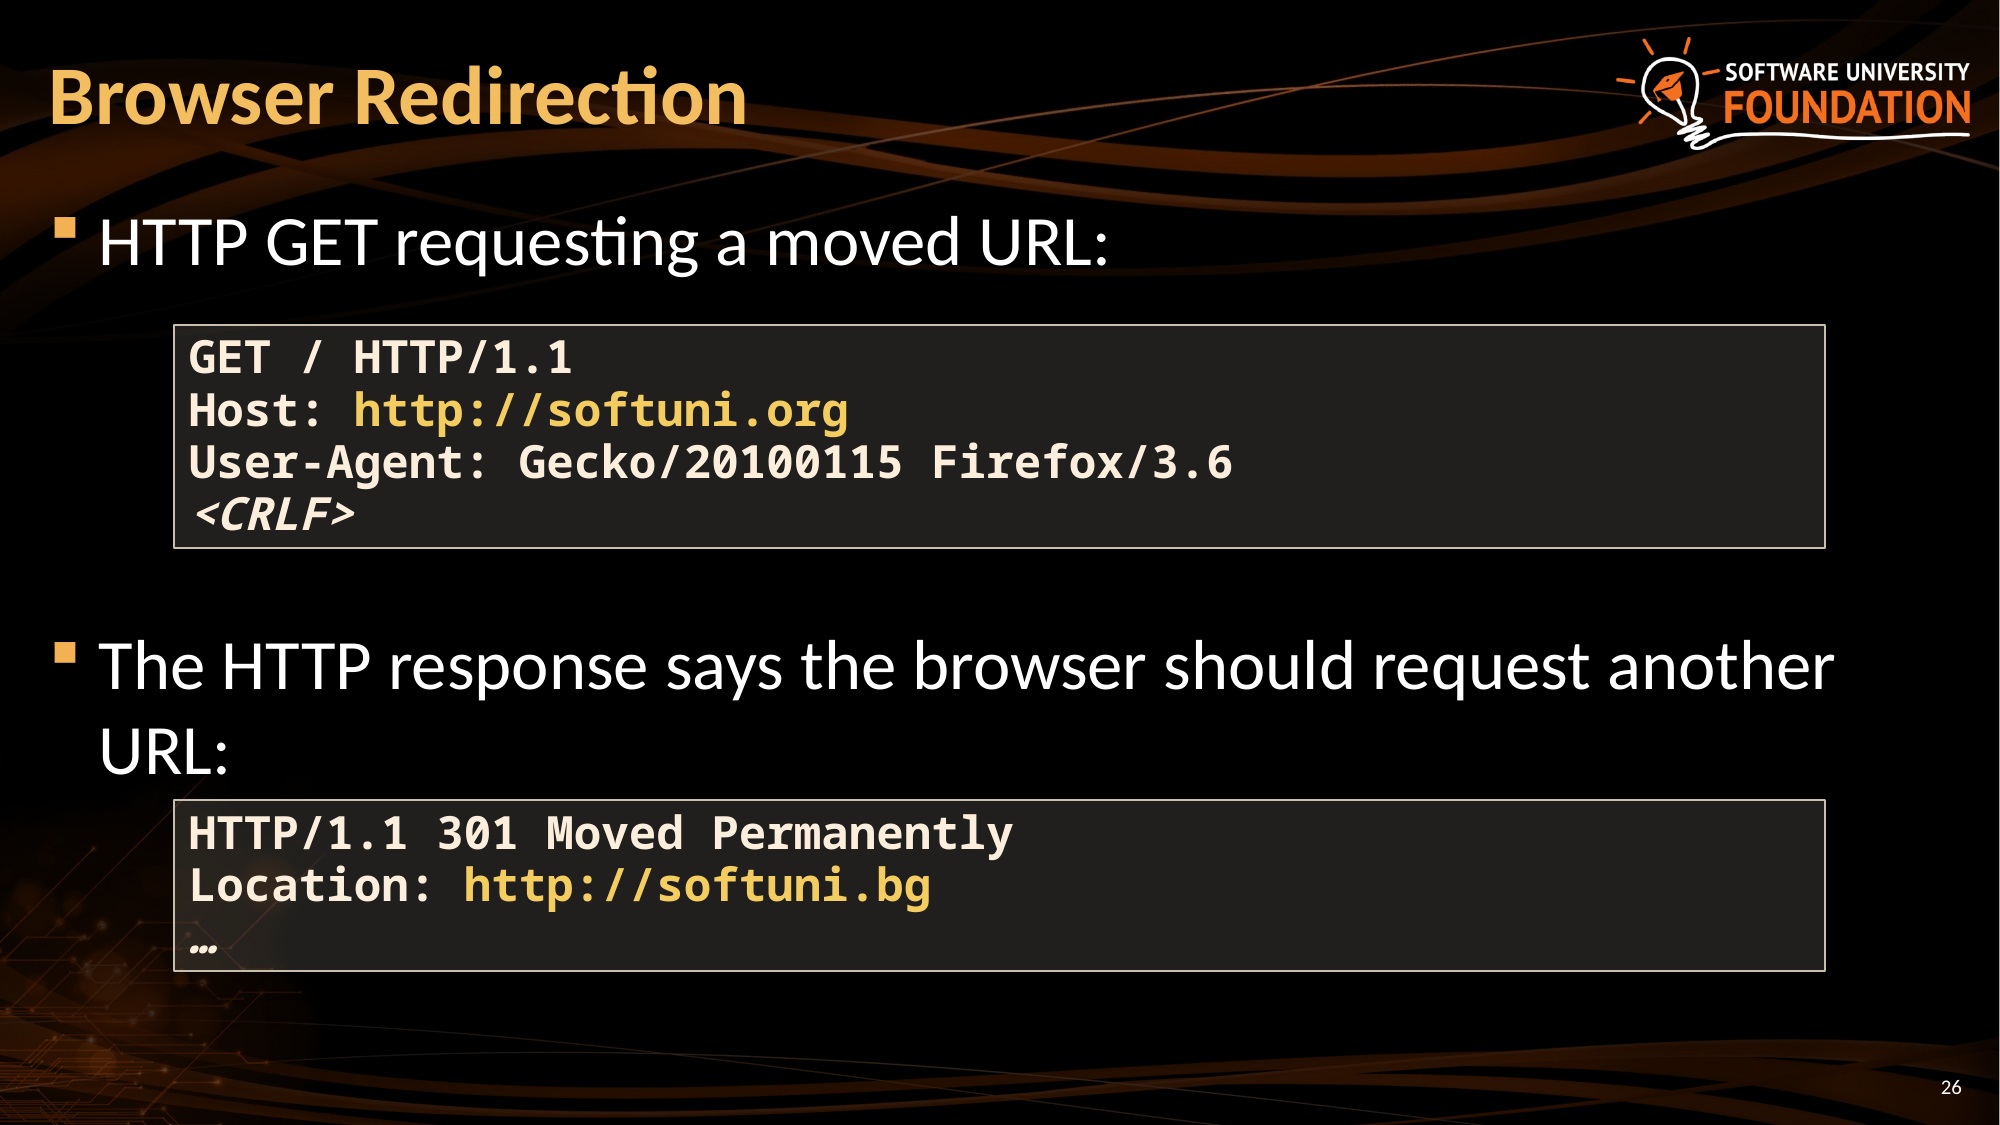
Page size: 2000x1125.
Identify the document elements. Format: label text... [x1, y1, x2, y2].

text_box HTTP/1.1 301 Moved Permanently Location: http://softuni.bg … [174, 799, 1825, 972]
list HTTP GET requesting a moved URL: The HTTP response says the browser should request another URL: [31, 188, 1968, 1103]
title Browser Redirection [30, 6, 1602, 189]
text_box GET / HTTP/1.1 Host: http://softuni.org User-Agent: Gecko/20100115 Firefox/3.6 <CRLF> [174, 324, 1825, 549]
picture [0, 0, 2000, 1125]
